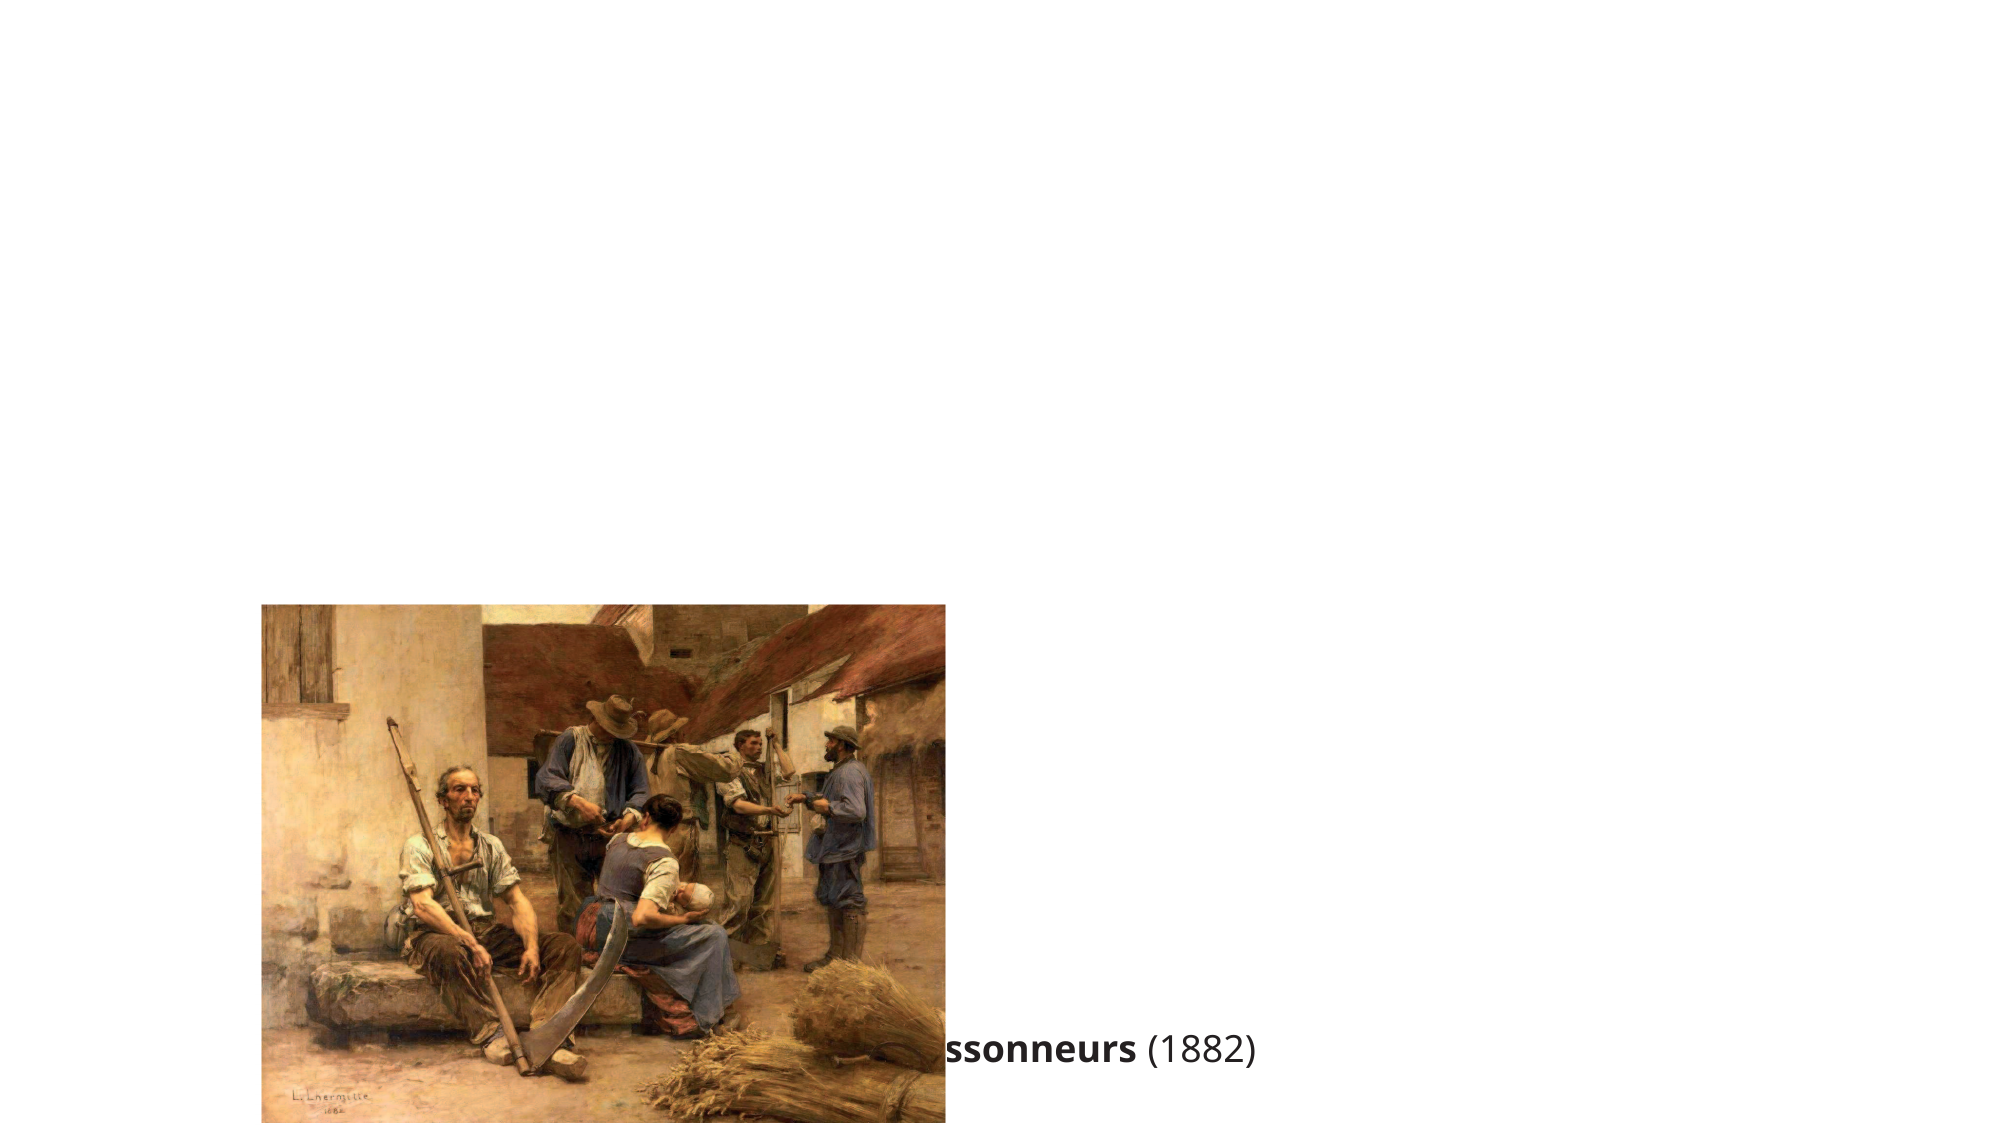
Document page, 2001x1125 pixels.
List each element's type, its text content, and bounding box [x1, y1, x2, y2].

text_box Léon Lhermitte, La paie des moissonneurs (1882) [947, 928, 1352, 1123]
picture [255, 602, 947, 1125]
